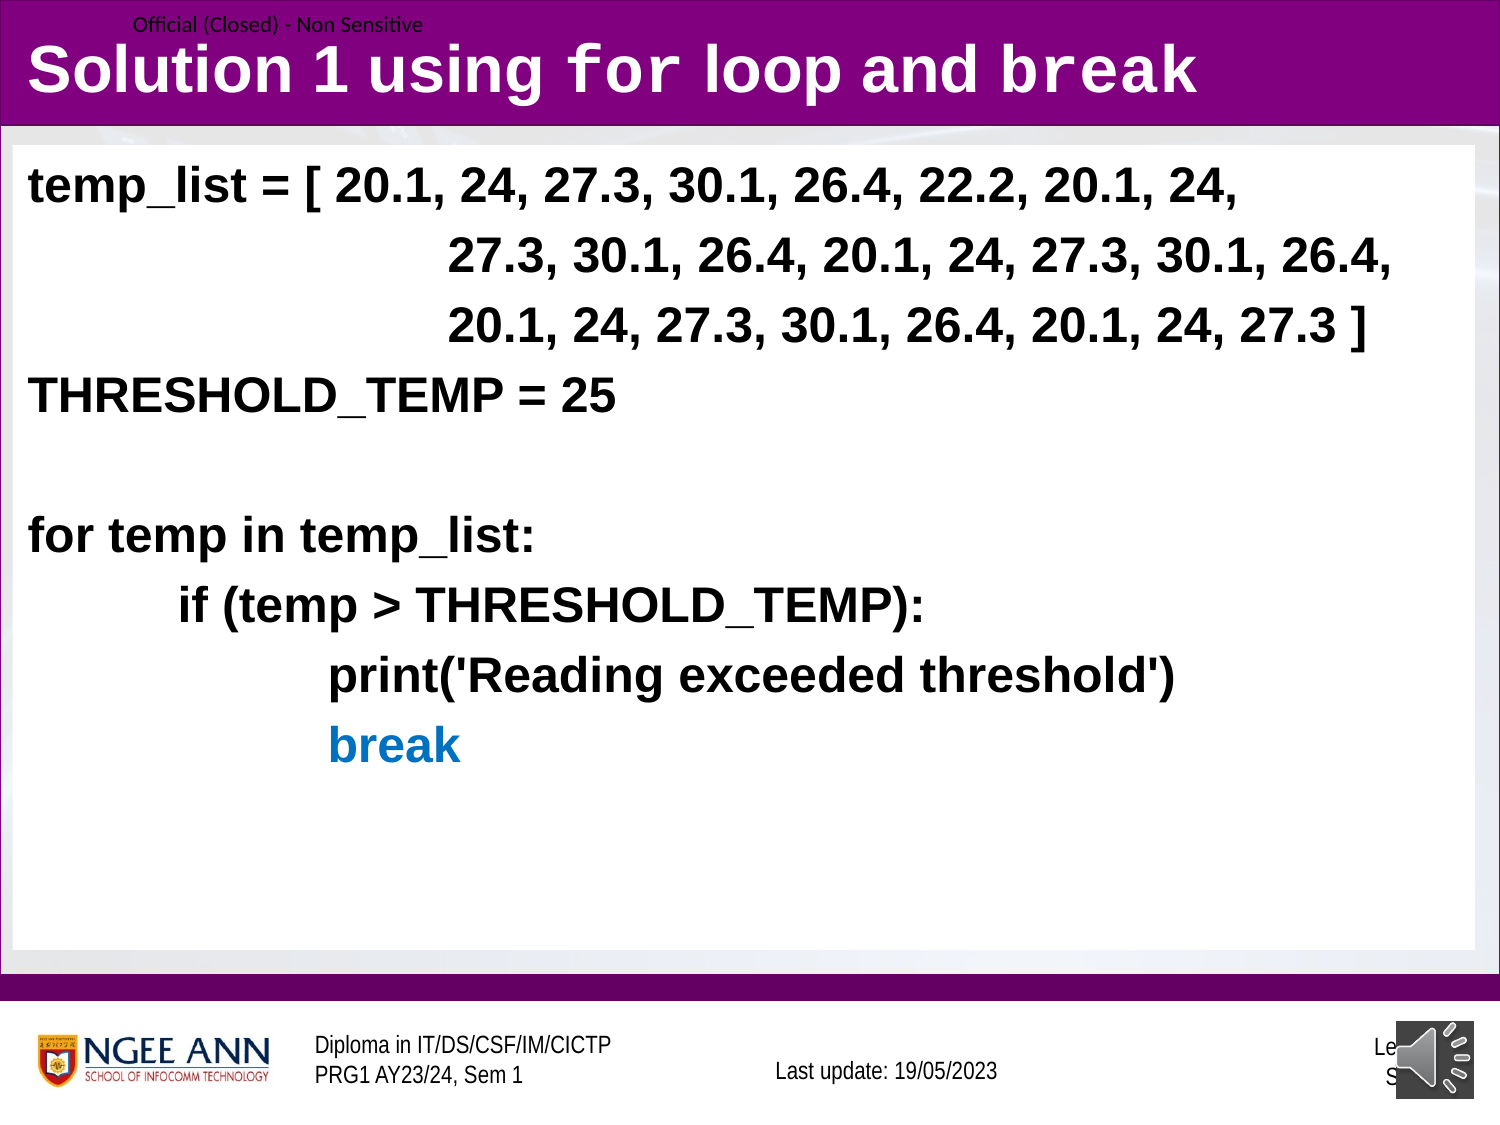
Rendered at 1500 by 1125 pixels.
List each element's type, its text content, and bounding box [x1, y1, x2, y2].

picture [1394, 1019, 1476, 1101]
title Solution 1 using for loop and break [12, 19, 1488, 113]
list temp_list = [ 20.1, 24, 27.3, 30.1, 26.4, 22.2, 20.1, 24, 27.3, 30.1, 26.4, 20.1, 24, 27.3, 30.1, 26.4, 20.1, 24, 27.3, 30.1, 26.4, 20.1, 24, 27.3 ] THRESHOLD_TEMP = 25 for temp in temp_list: if (temp > THRESHOLD_TEMP): print('Reading exceeded threshold') break [12, 144, 1476, 951]
picture [12, 1012, 294, 1109]
